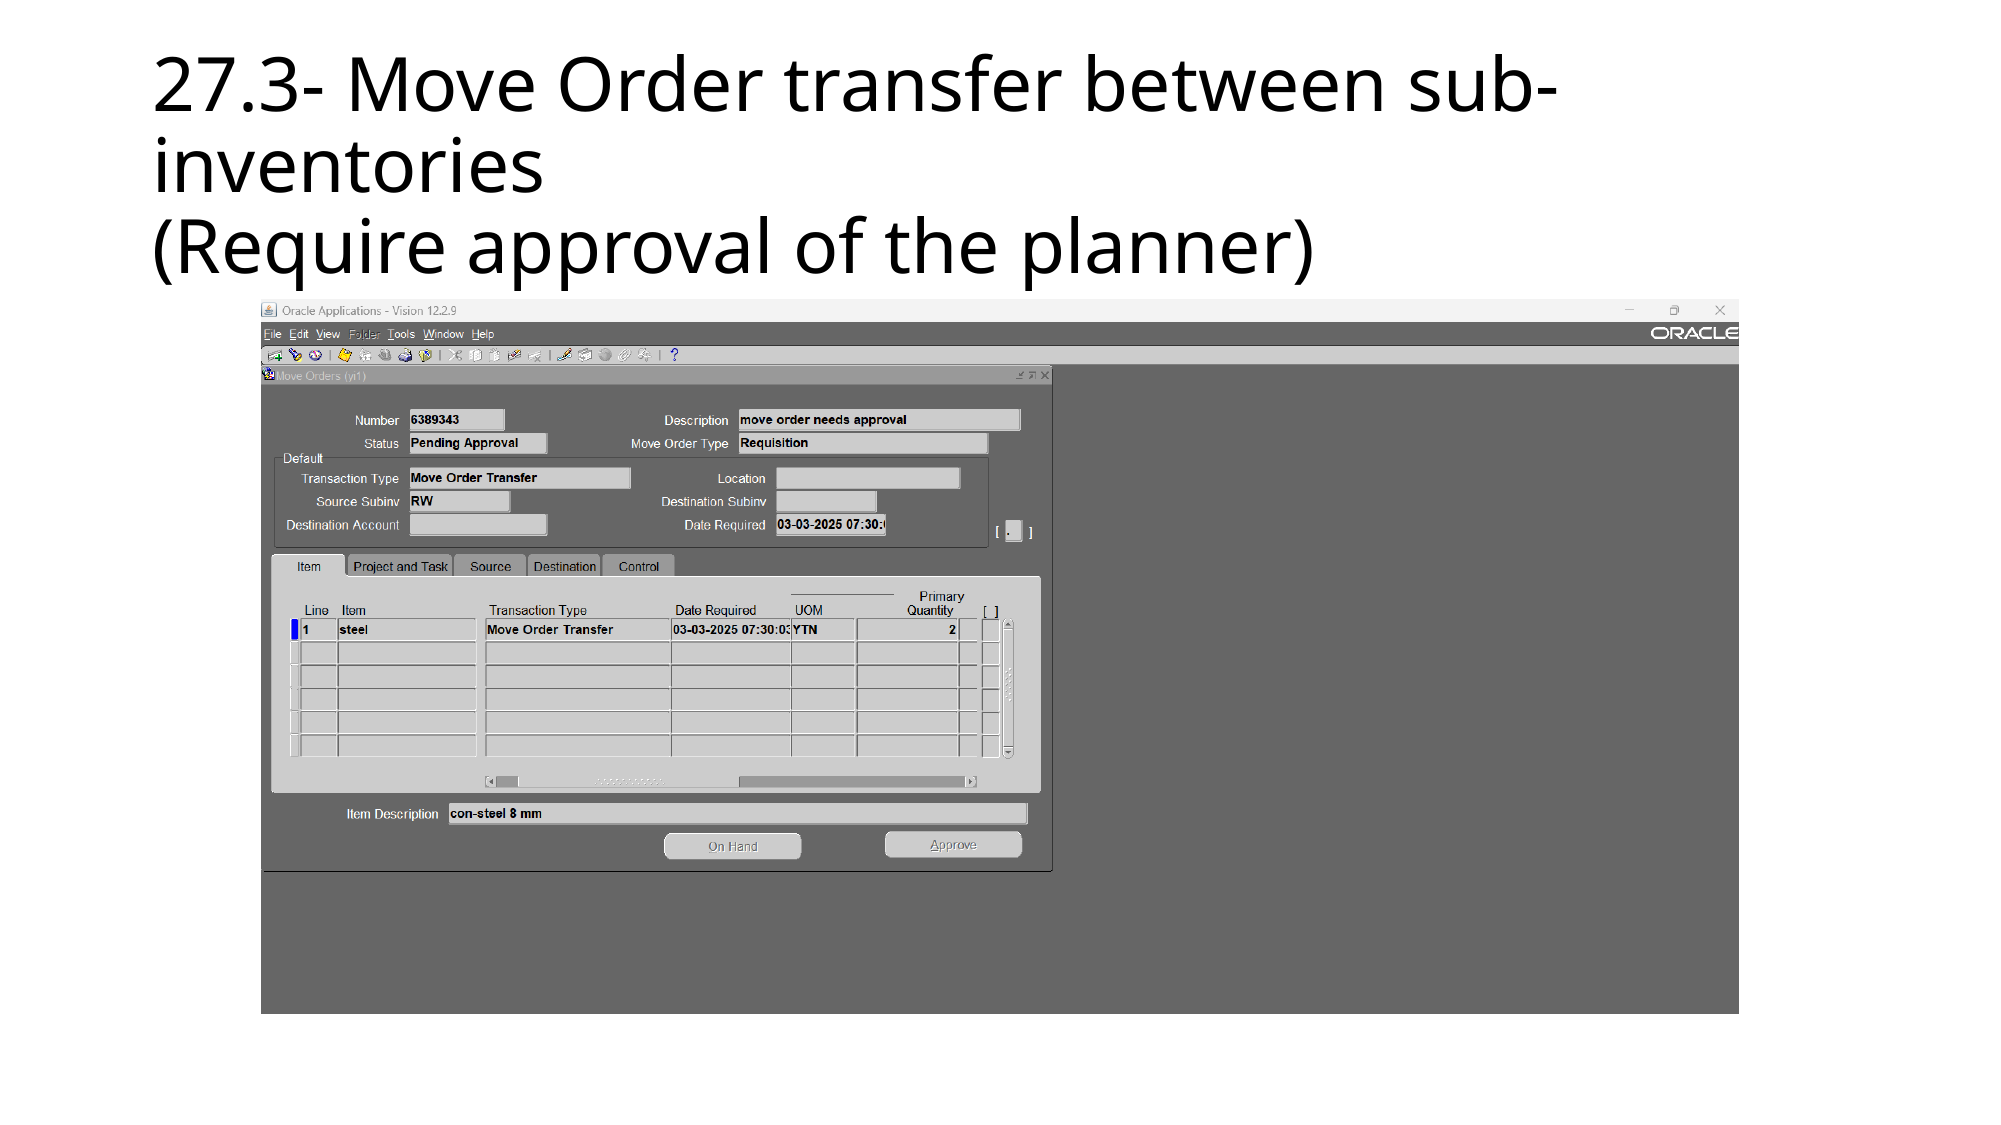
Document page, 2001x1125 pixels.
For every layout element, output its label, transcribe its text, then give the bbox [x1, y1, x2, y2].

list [261, 299, 1739, 1014]
title 27.3- Move Order transfer between sub-inventories (Require approval of the planner) [137, 59, 1863, 278]
